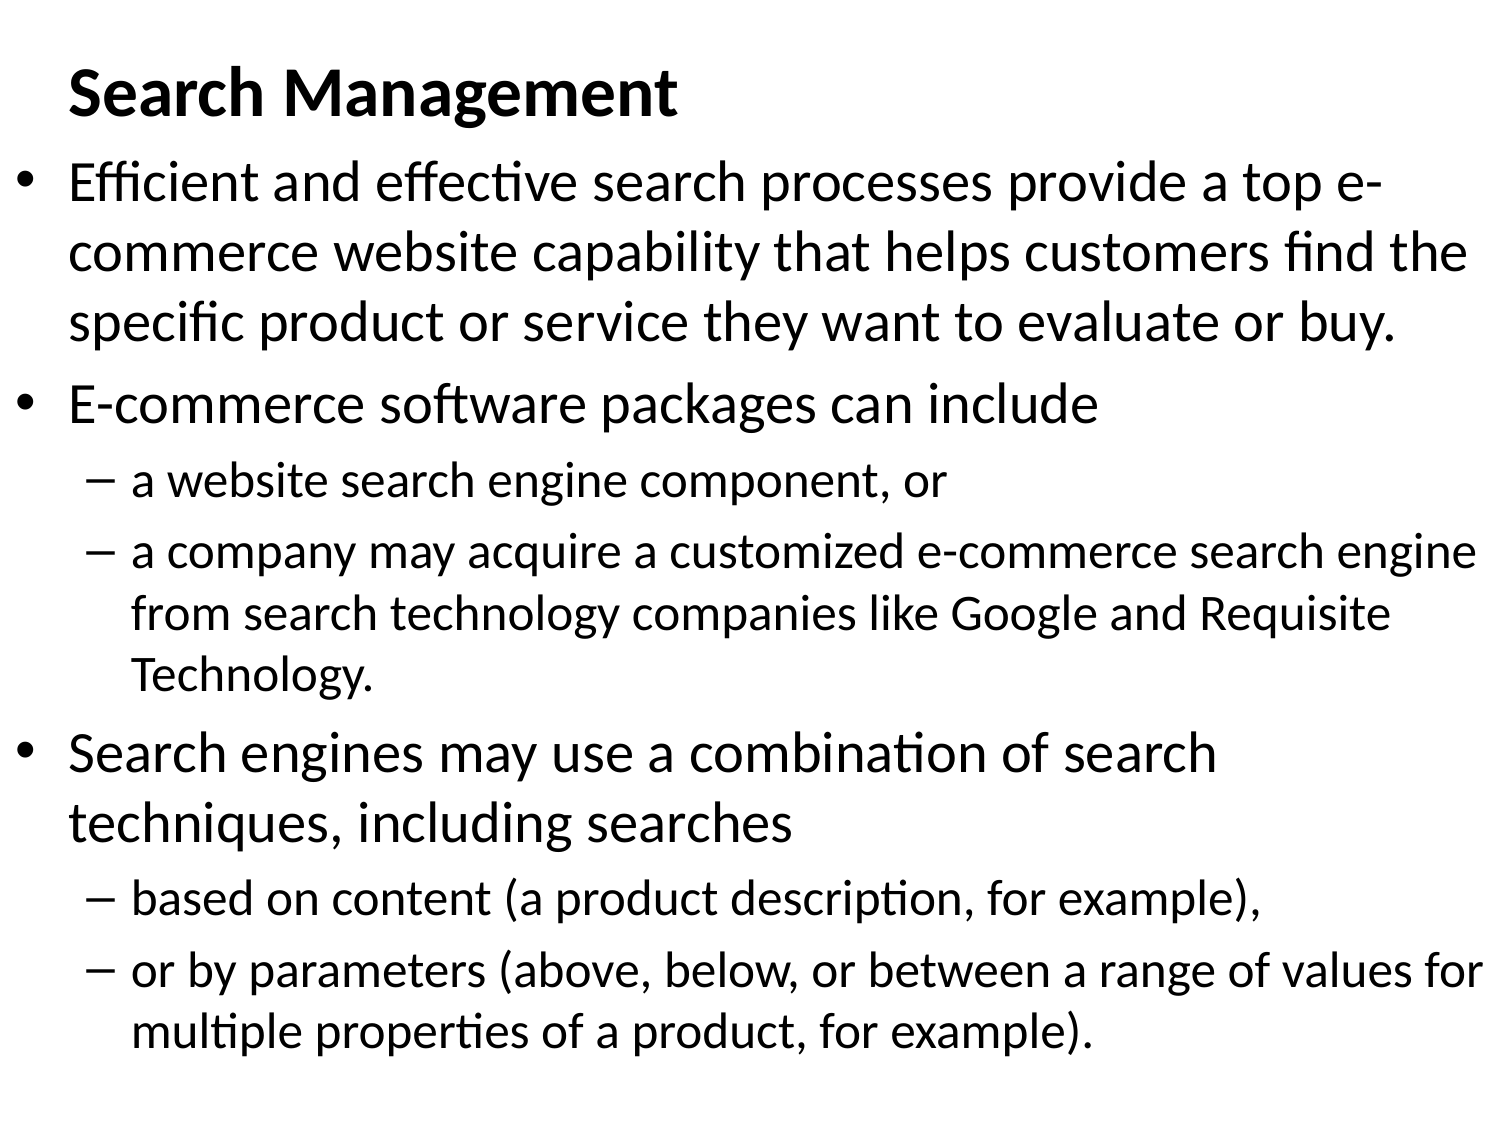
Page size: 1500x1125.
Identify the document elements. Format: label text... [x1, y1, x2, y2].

list Search Management Efficient and effective search processes provide a top e-commerce website capability that helps customers find the specific product or service they want to evaluate or buy. E-commerce software packages can include a website search engine component, or a company may acquire a customized e-commerce search engine from search technology companies like Google and Requisite Technology. Search engines may use a combination of search techniques, including searches based on content (a product description, for example), or by parameters (above, below, or between a range of values for multiple properties of a product, for example). [0, 37, 1500, 1125]
